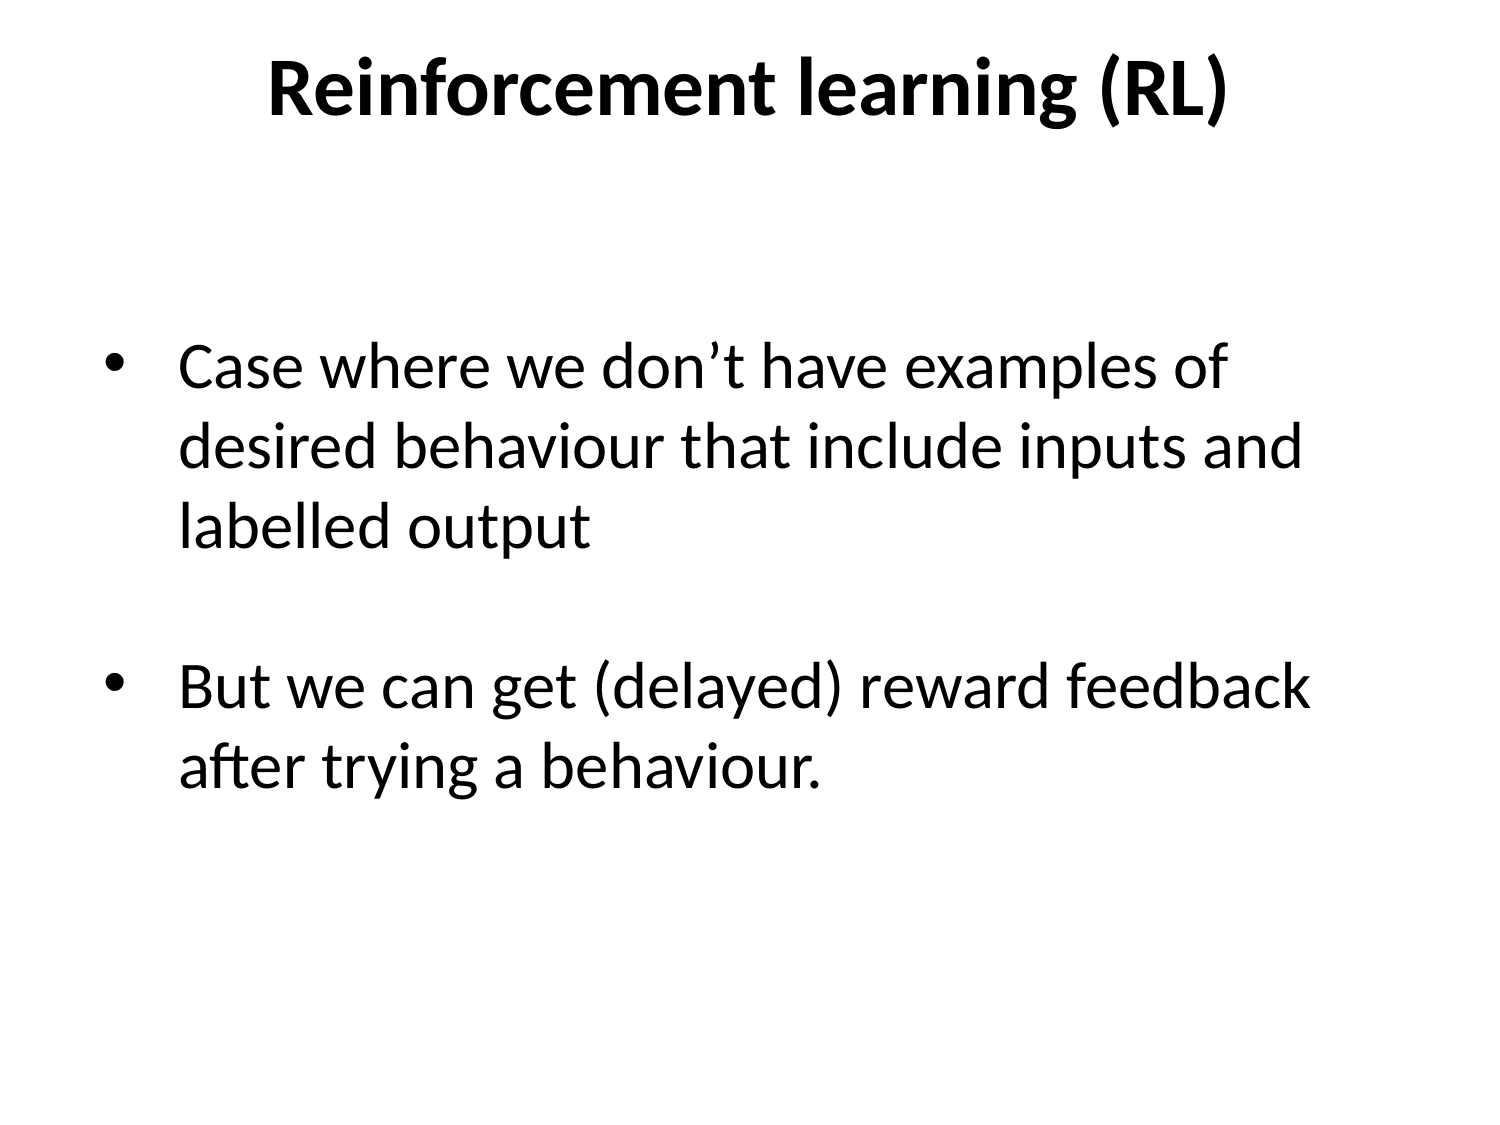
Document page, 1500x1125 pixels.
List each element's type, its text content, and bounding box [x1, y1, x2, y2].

title Reinforcement learning (RL) [75, 24, 1425, 150]
text_box Case where we don’t have examples of desired behaviour that include inputs and labelled output But we can get (delayed) reward feedback after trying a behaviour. [88, 314, 1376, 809]
